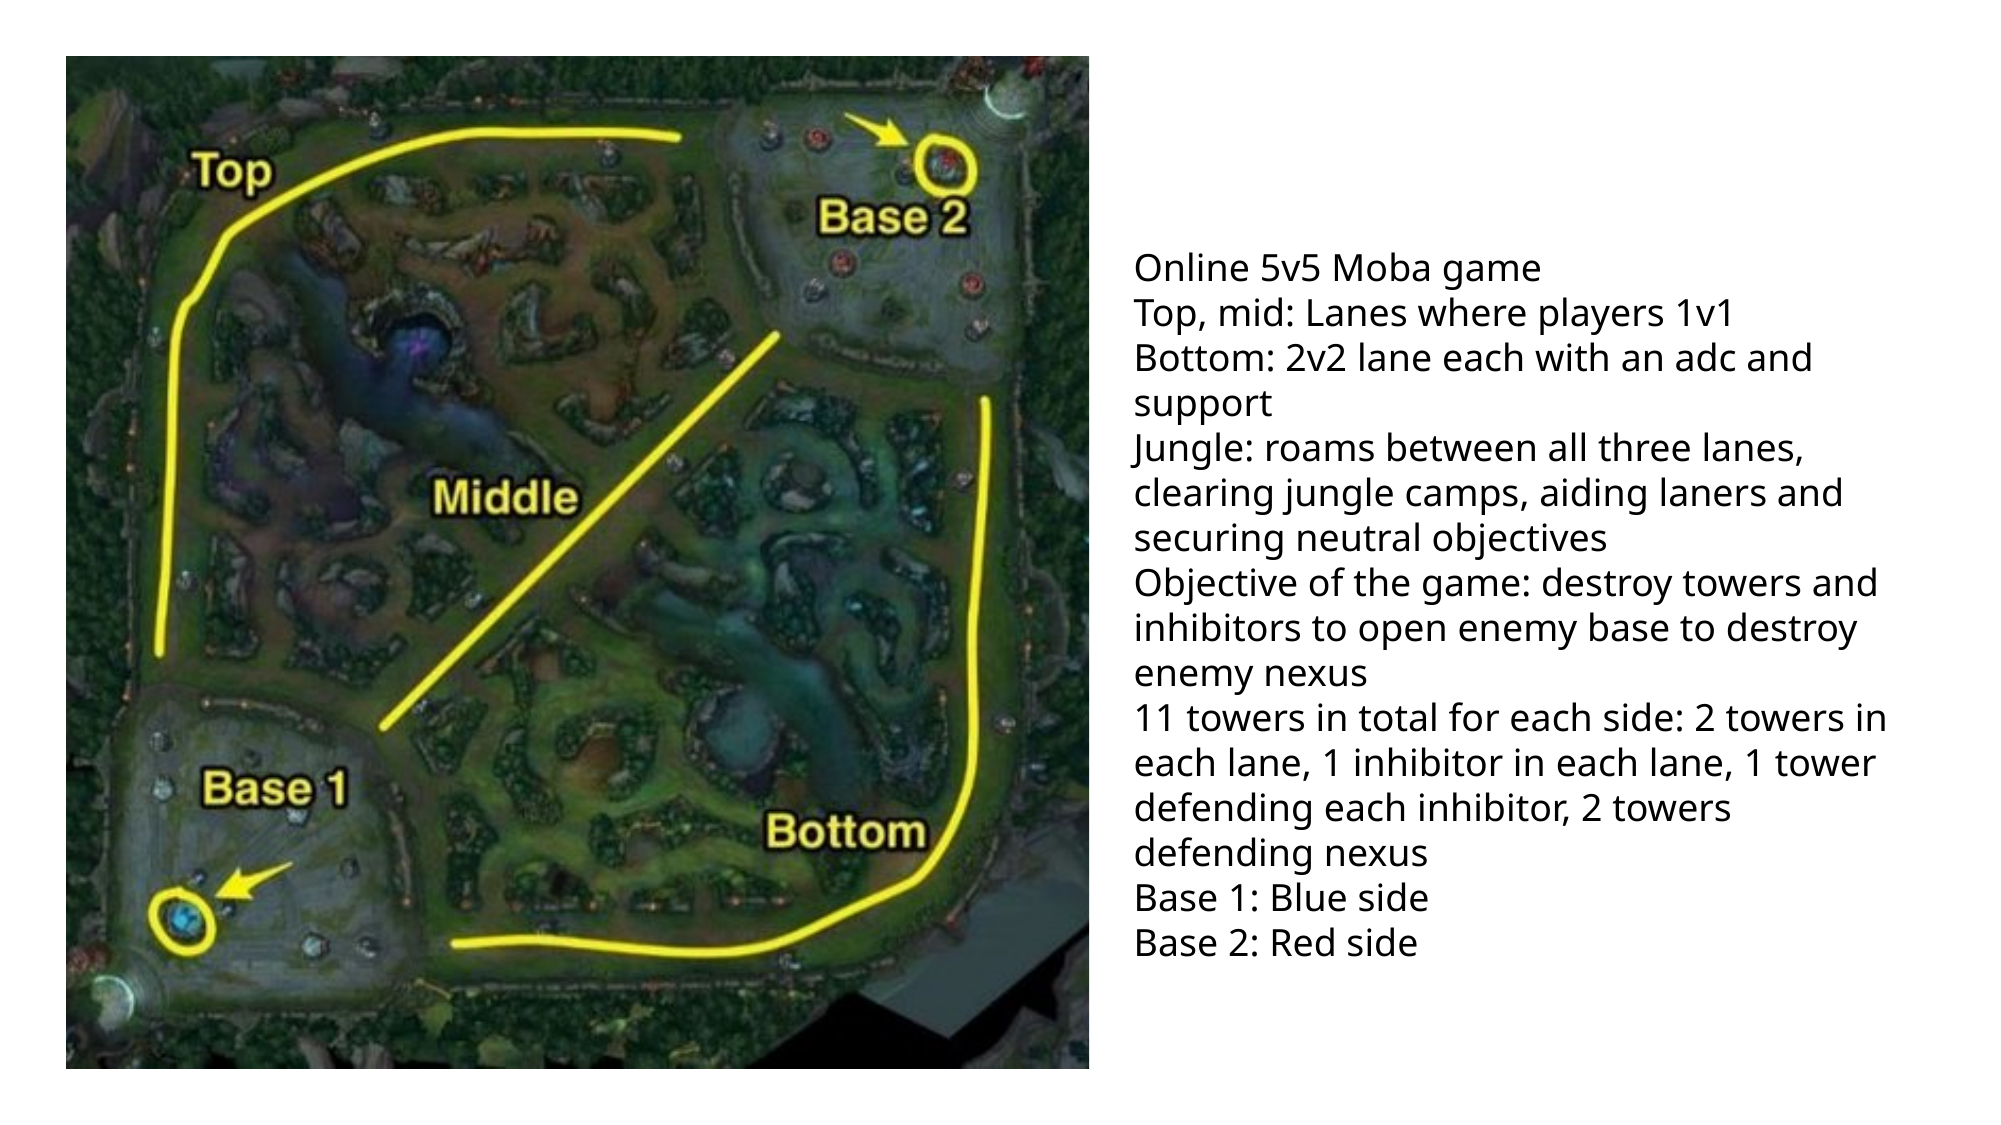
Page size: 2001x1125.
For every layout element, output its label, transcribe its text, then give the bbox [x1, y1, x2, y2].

picture [65, 55, 1090, 1070]
text_box Online 5v5 Moba game Top, mid: Lanes where players 1v1 Bottom: 2v2 lane each with an adc and support Jungle: roams between all three lanes, clearing jungle camps, aiding laners and securing neutral objectives Objective of the game: destroy towers and inhibitors to open enemy base to destroy enemy nexus 11 towers in total for each side: 2 towers in each lane, 1 inhibitor in each lane, 1 tower defending each inhibitor, 2 towers defending nexus Base 1: Blue side Base 2: Red side [1118, 236, 1934, 972]
